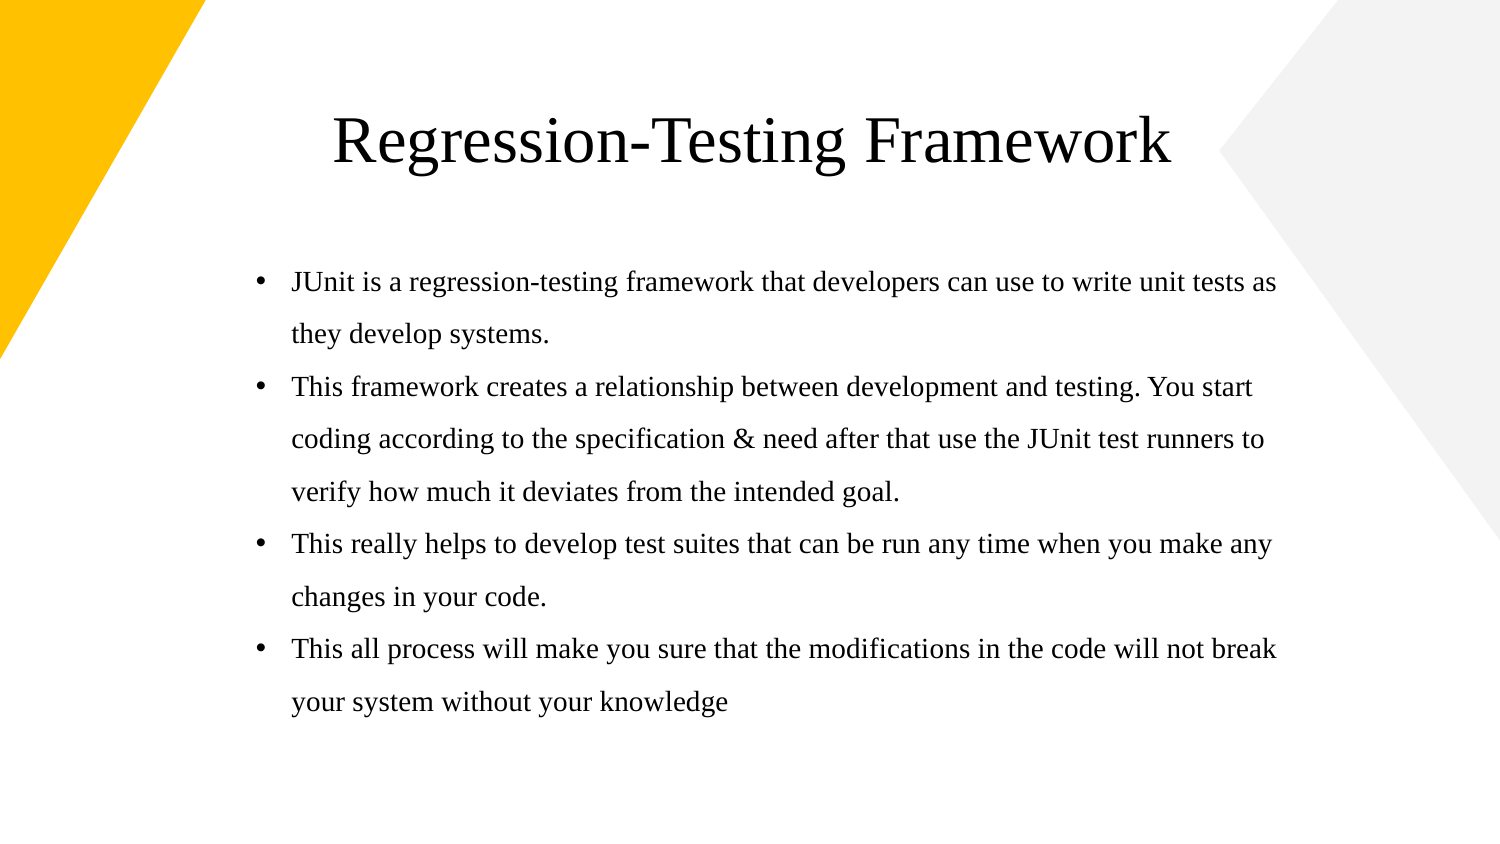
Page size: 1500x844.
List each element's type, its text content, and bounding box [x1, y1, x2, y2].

title Regression-Testing Framework [88, 80, 1418, 175]
text_box JUnit is a regression-testing framework that developers can use to write unit tests as they develop systems. This framework creates a relationship between development and testing. You start coding according to the specification & need after that use the JUnit test runners to verify how much it deviates from the intended goal. This really helps to develop test suites that can be run any time when you make any changes in your code. This all process will make you sure that the modifications in the code will not break your system without your knowledge [241, 237, 1328, 725]
